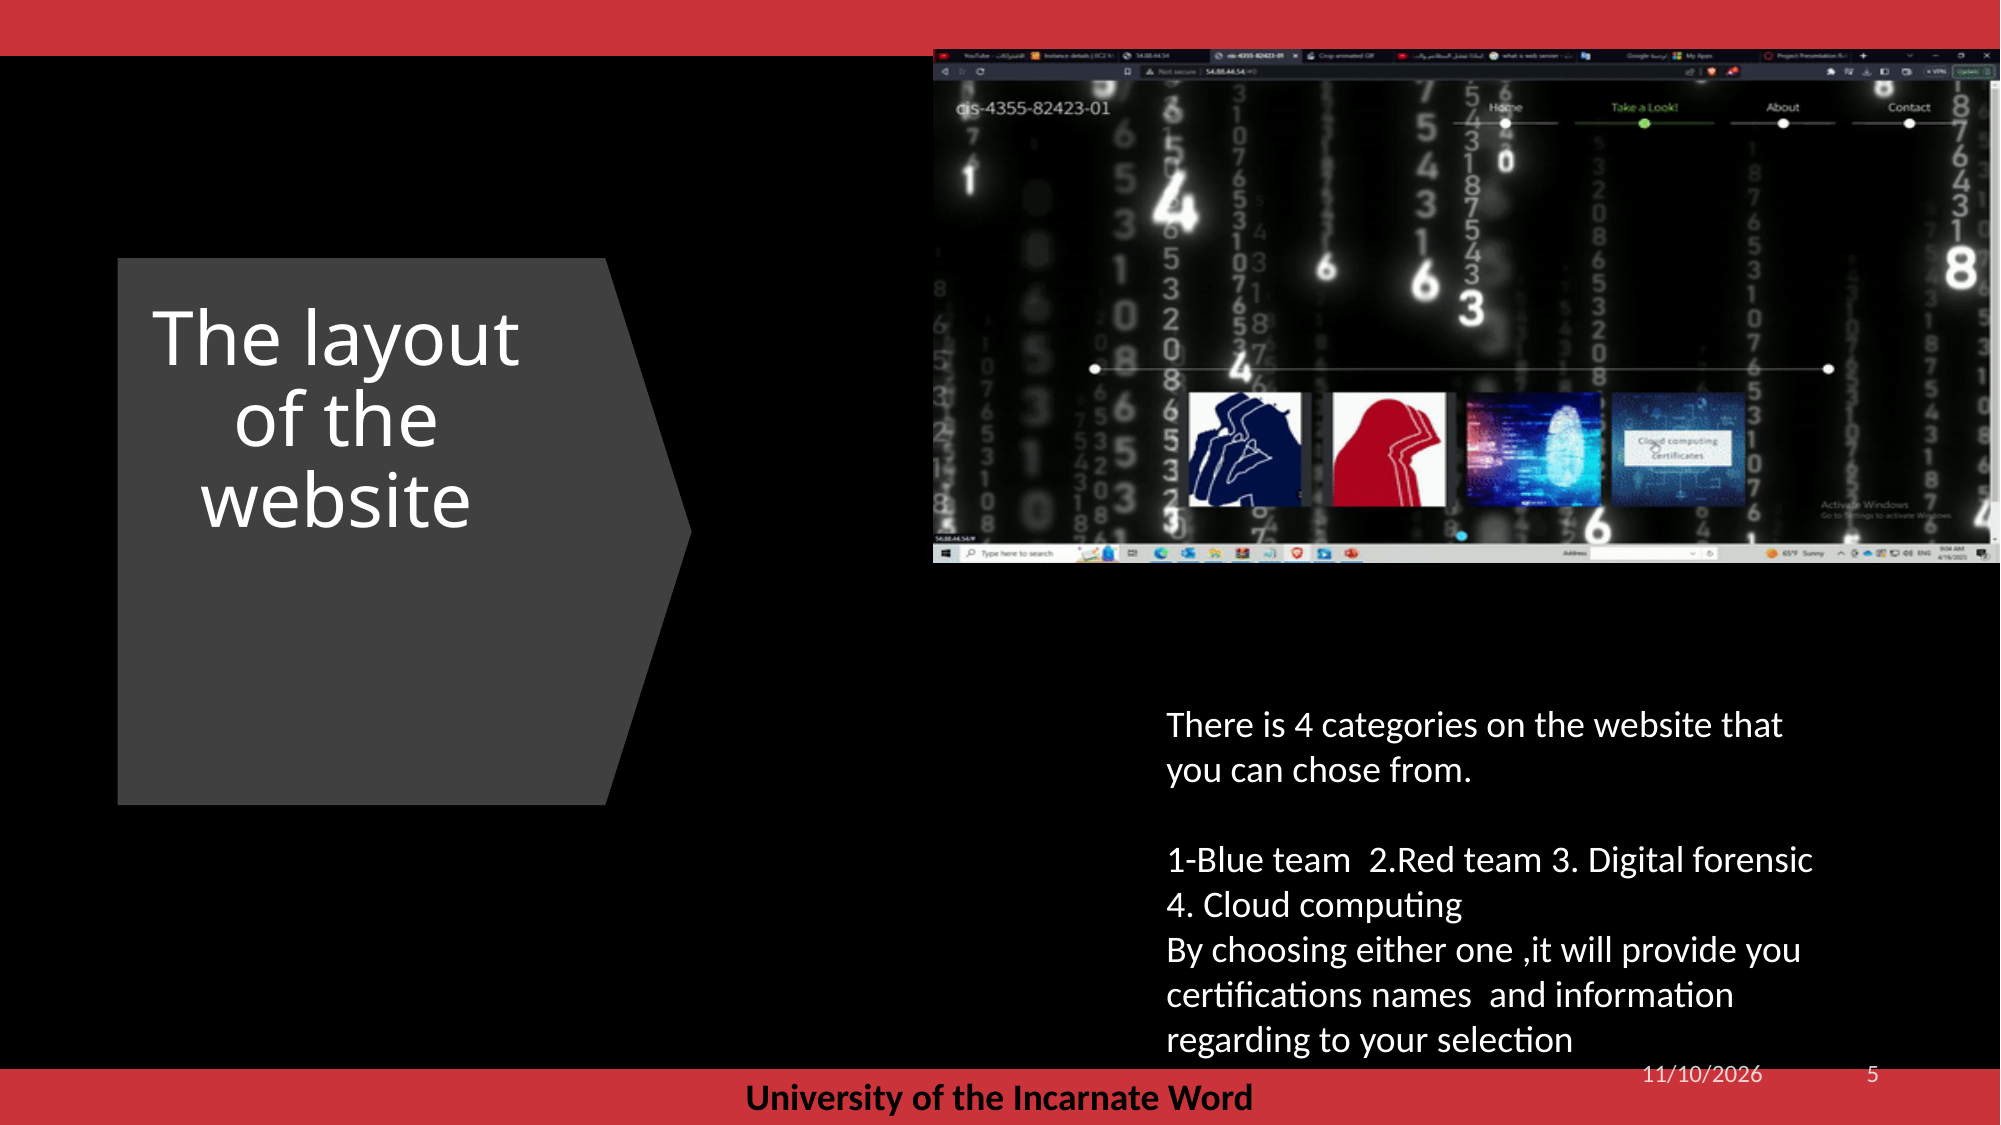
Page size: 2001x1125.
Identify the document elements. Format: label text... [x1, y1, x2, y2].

title The layout of the website [120, 258, 553, 677]
slide_number 4 [1836, 1042, 1895, 1103]
picture [933, 49, 2000, 563]
text_box [116, 257, 693, 807]
text_box There is 4 categories on the website that you can chose from. 1-Blue team 2.Red team 3. Digital forensic 4. Cloud computing By choosing either one ,it will provide you certifications names and information regarding to your selection [1151, 692, 1836, 1125]
